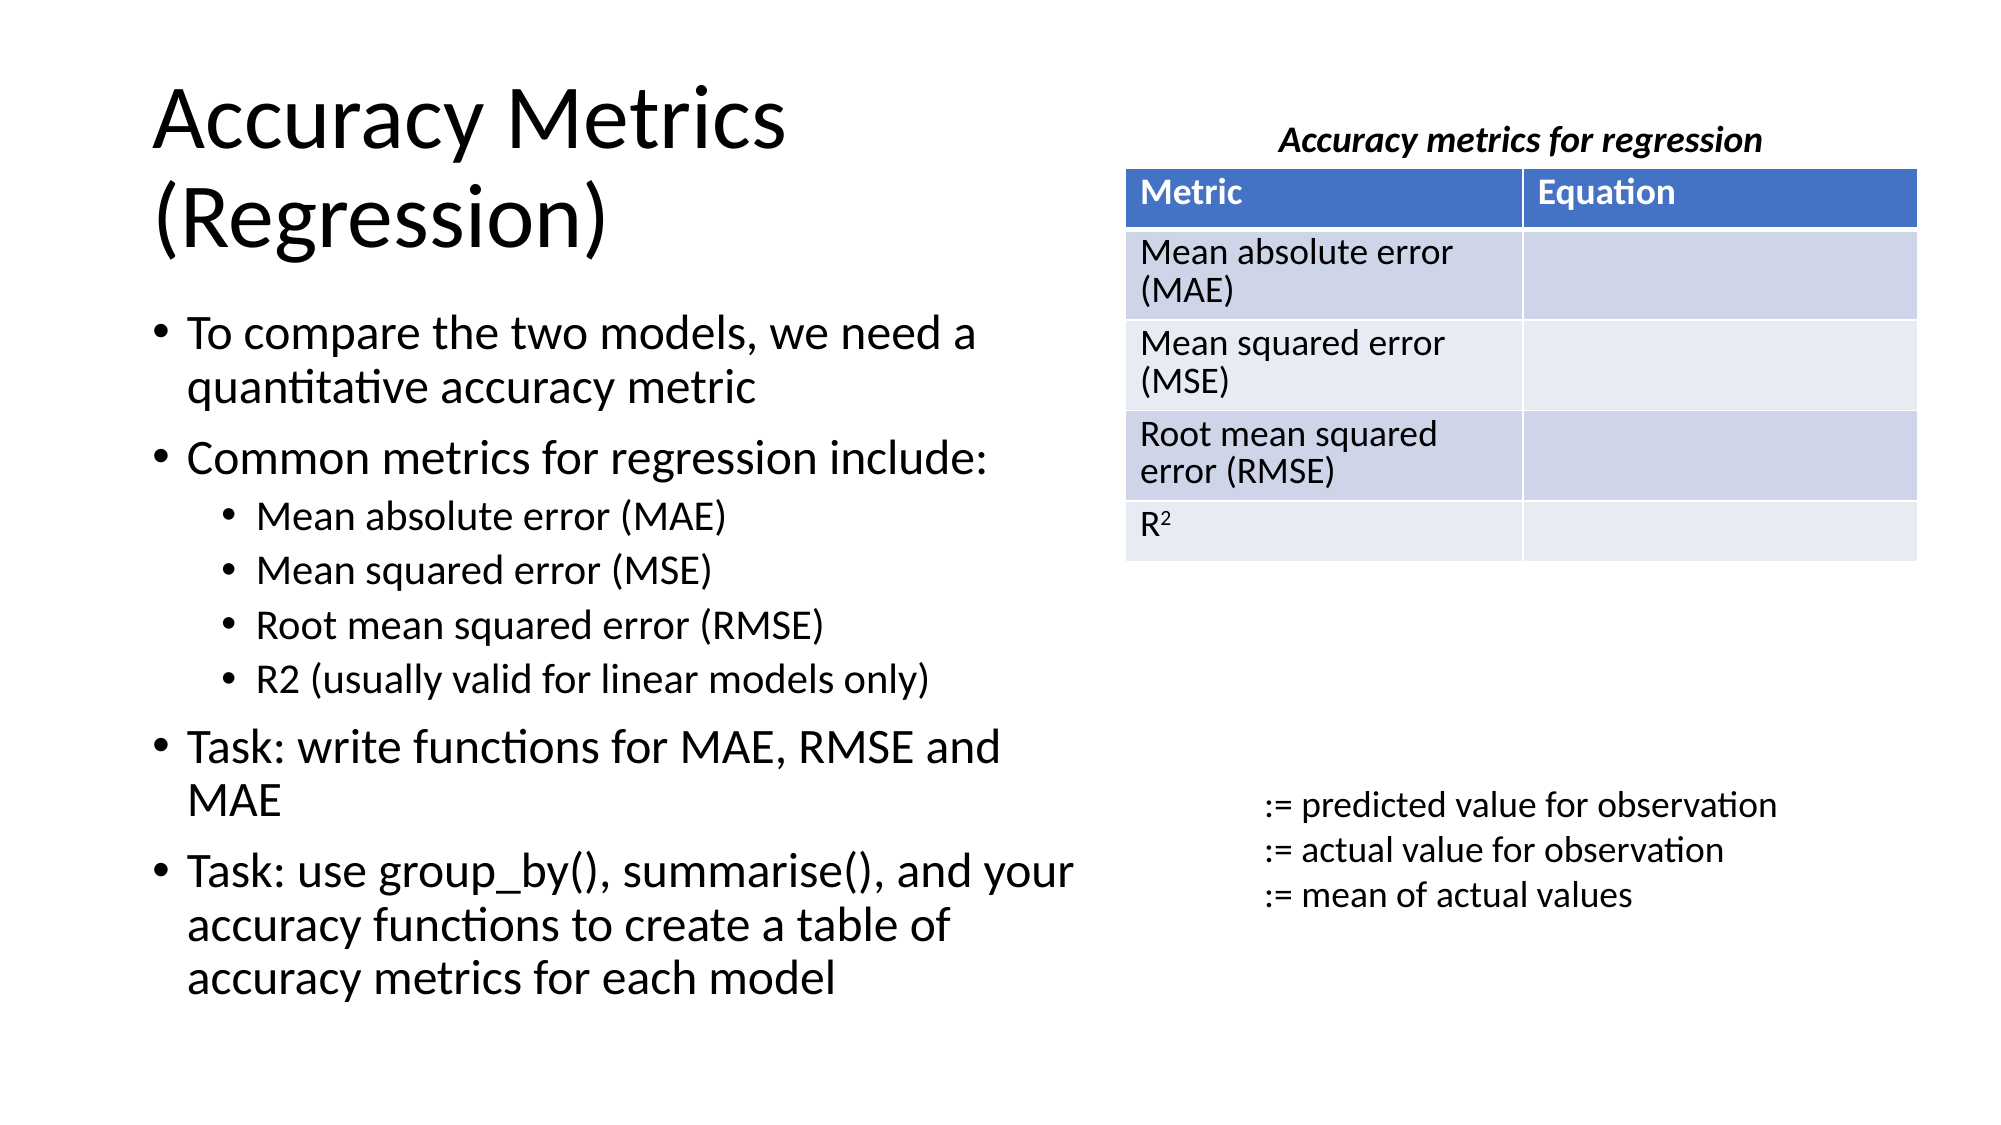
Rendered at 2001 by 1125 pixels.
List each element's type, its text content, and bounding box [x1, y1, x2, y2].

title Accuracy Metrics (Regression) [137, 59, 1081, 278]
text_box Accuracy metrics for regression [1264, 107, 1779, 168]
list To compare the two models, we need a quantitative accuracy metric Common metrics for regression include: Mean absolute error (MAE) Mean squared error (MSE) Root mean squared error (RMSE) R2 (usually valid for linear models only) Task: write functions for MAE, RMSE and MAE Task: use group_by(), summarise(), and your accuracy functions to create a table of accuracy metrics for each model [137, 299, 1102, 1014]
